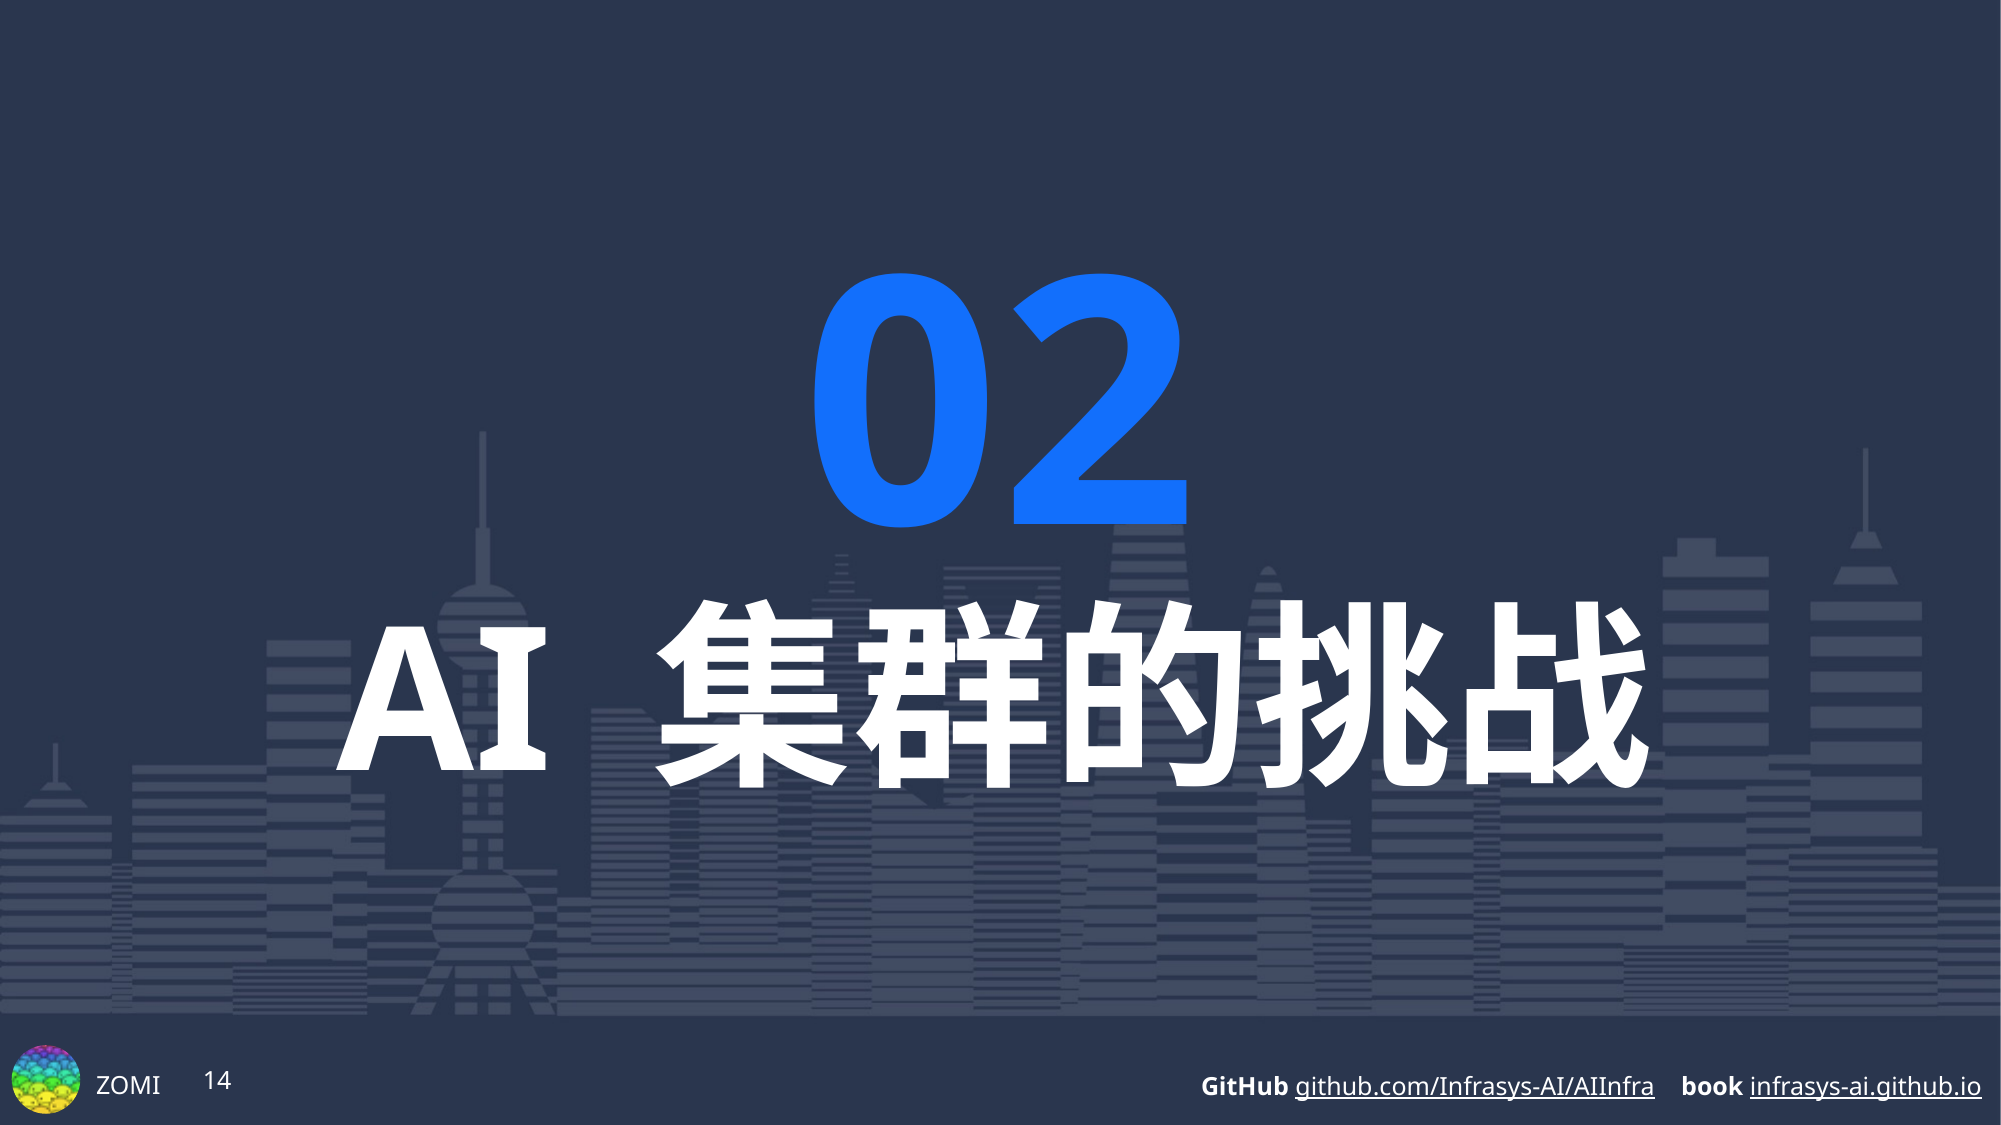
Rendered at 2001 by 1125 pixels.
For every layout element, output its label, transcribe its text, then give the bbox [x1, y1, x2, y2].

text_box 02 [787, 171, 1213, 394]
picture [0, 0, 2001, 1125]
list AI 集群的挑战 [79, 394, 1910, 986]
